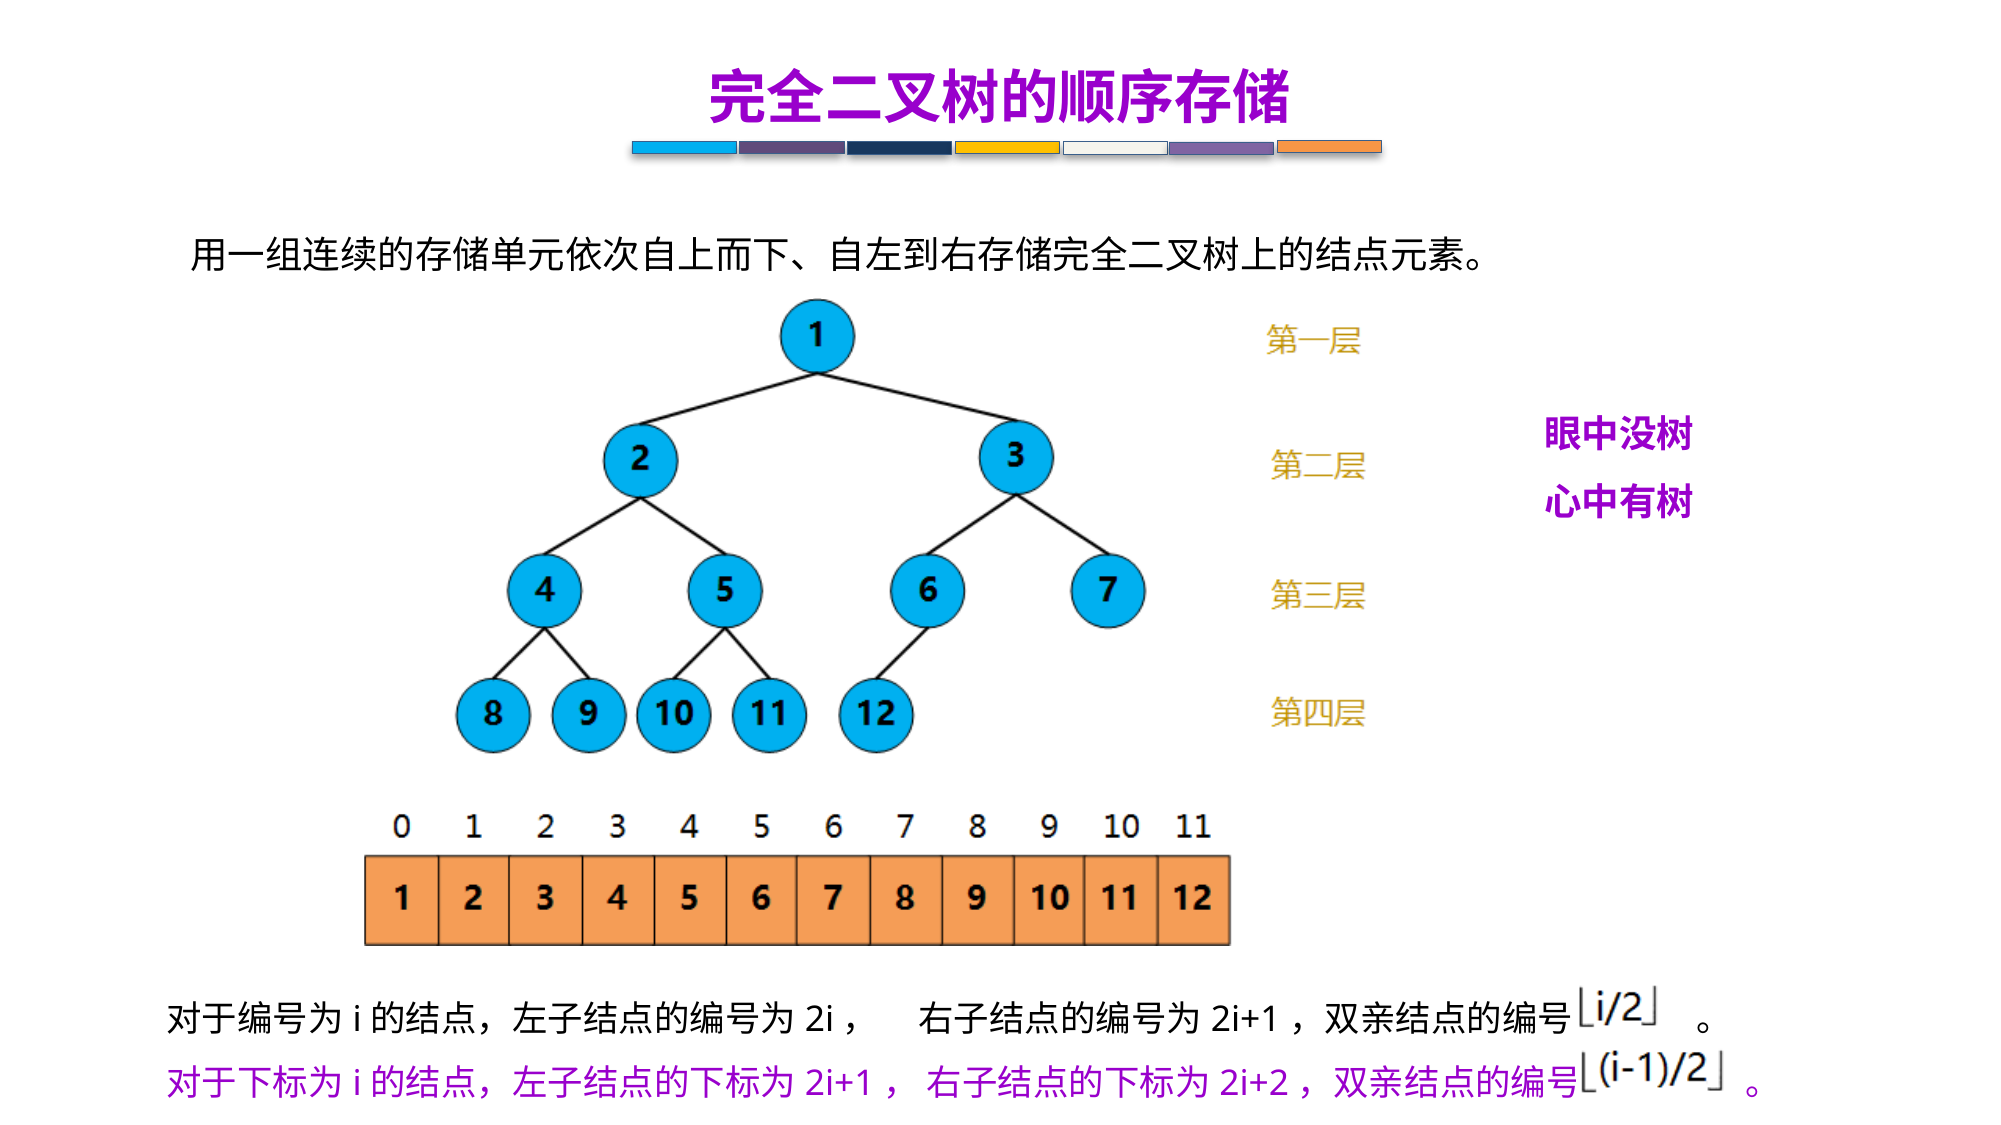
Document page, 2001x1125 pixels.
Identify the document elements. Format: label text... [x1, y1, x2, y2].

text_box [846, 140, 953, 156]
text_box [630, 139, 738, 155]
text_box [1569, 985, 1669, 1043]
text_box [953, 139, 1061, 156]
text_box 对于编号为i的结点，左子结点的编号为2i， 右子结点的编号为2i+1，双亲结点的编号为 。 对于下标为i的结点，左子结点的下标为2i+1， 右子结点的下标为2i+2，双亲结点的编号为 。 [151, 967, 1820, 1125]
text_box [738, 139, 846, 156]
text_box 用一组连续的存储单元依次自上而下、自左到右存储完全二叉树上的结点元素。 [141, 201, 1689, 284]
text_box [1275, 138, 1383, 155]
text_box [1167, 140, 1275, 156]
text_box 眼中没树 心中有树 [1529, 380, 1807, 531]
picture [1576, 1043, 1730, 1102]
text_box 完全二叉树的顺序存储 [0, 18, 2000, 138]
text_box [1061, 140, 1167, 156]
picture [363, 298, 1383, 947]
picture [1572, 982, 1667, 1035]
